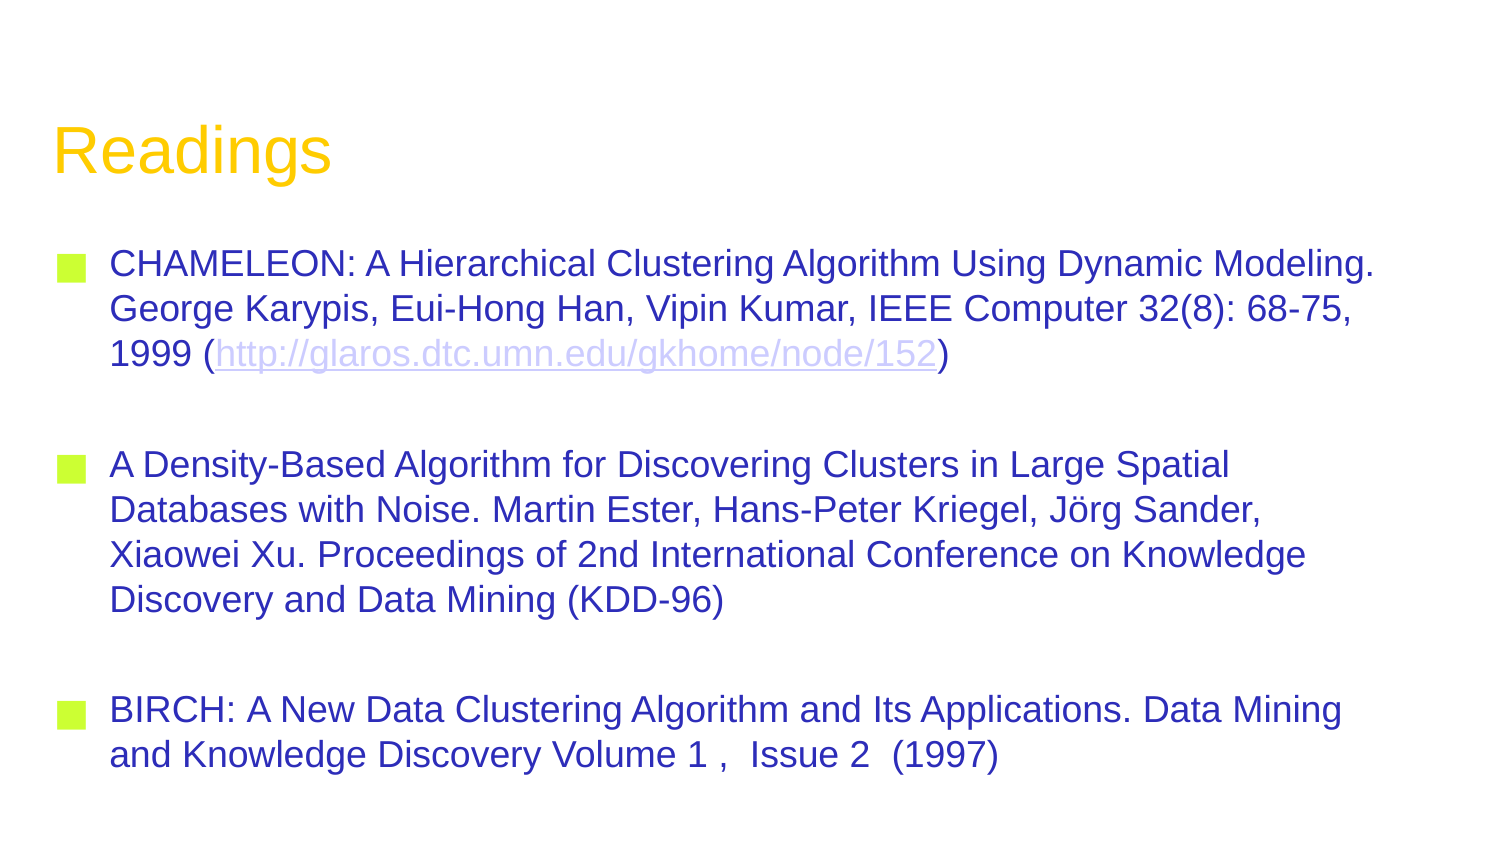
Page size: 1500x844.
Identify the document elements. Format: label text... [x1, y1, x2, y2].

title Readings [52, 111, 1469, 182]
list CHAMELEON: A Hierarchical Clustering Algorithm Using Dynamic Modeling. George Karypis, Eui-Hong Han, Vipin Kumar, IEEE Computer 32(8): 68-75, 1999 (http://glaros.dtc.umn.edu/gkhome/node/152) A Density-Based Algorithm for Discovering Clusters in Large Spatial Databases with Noise. Martin Ester, Hans-Peter Kriegel, Jörg Sander, Xiaowei Xu. Proceedings of 2nd International Conference on Knowledge Discovery and Data Mining (KDD-96) BIRCH: A New Data Clustering Algorithm and Its Applications. Data Mining and Knowledge Discovery Volume 1 , Issue 2 (1997) [53, 238, 1400, 745]
